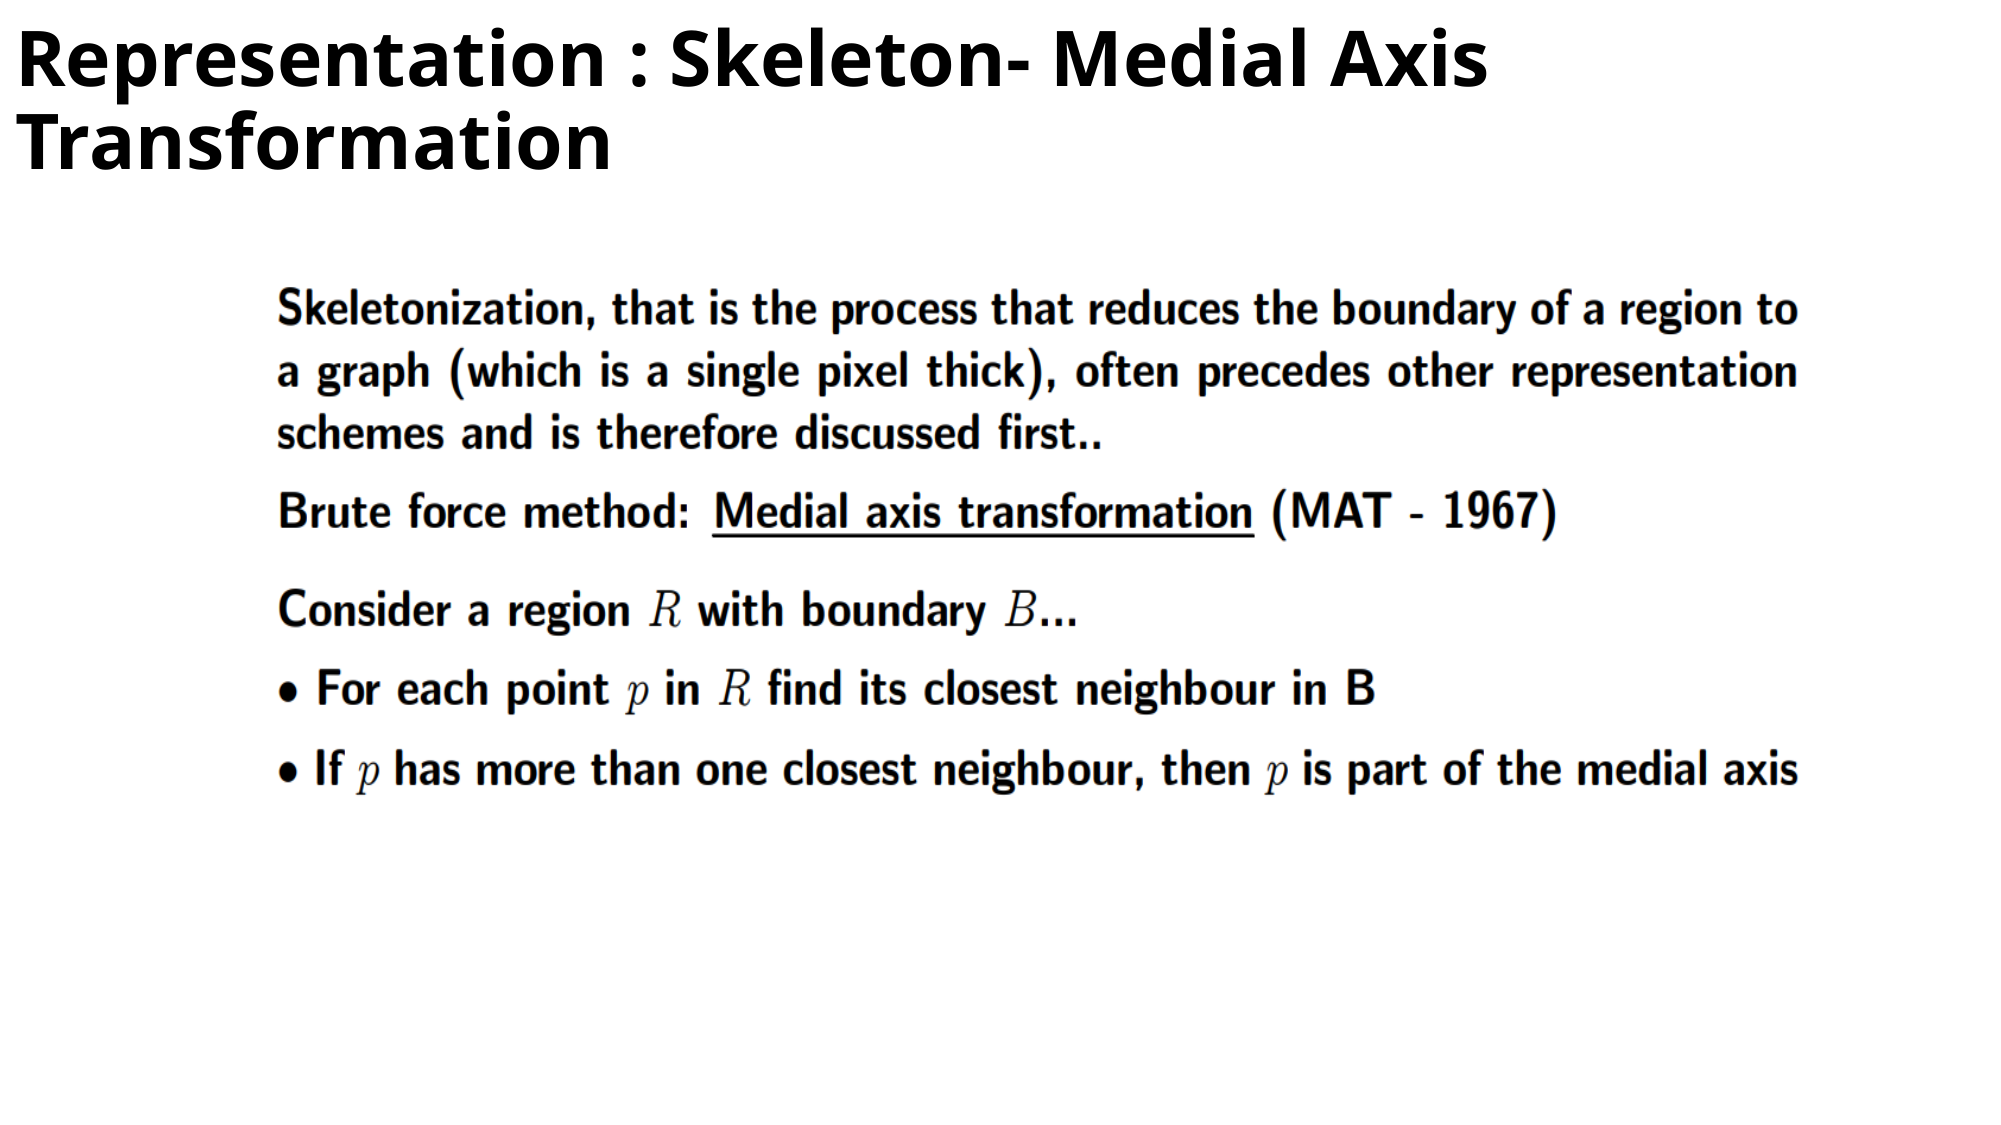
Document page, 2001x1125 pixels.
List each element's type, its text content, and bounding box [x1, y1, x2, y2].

title Representation : Skeleton- Medial Axis Transformation [0, 11, 1985, 194]
picture [263, 268, 1839, 817]
